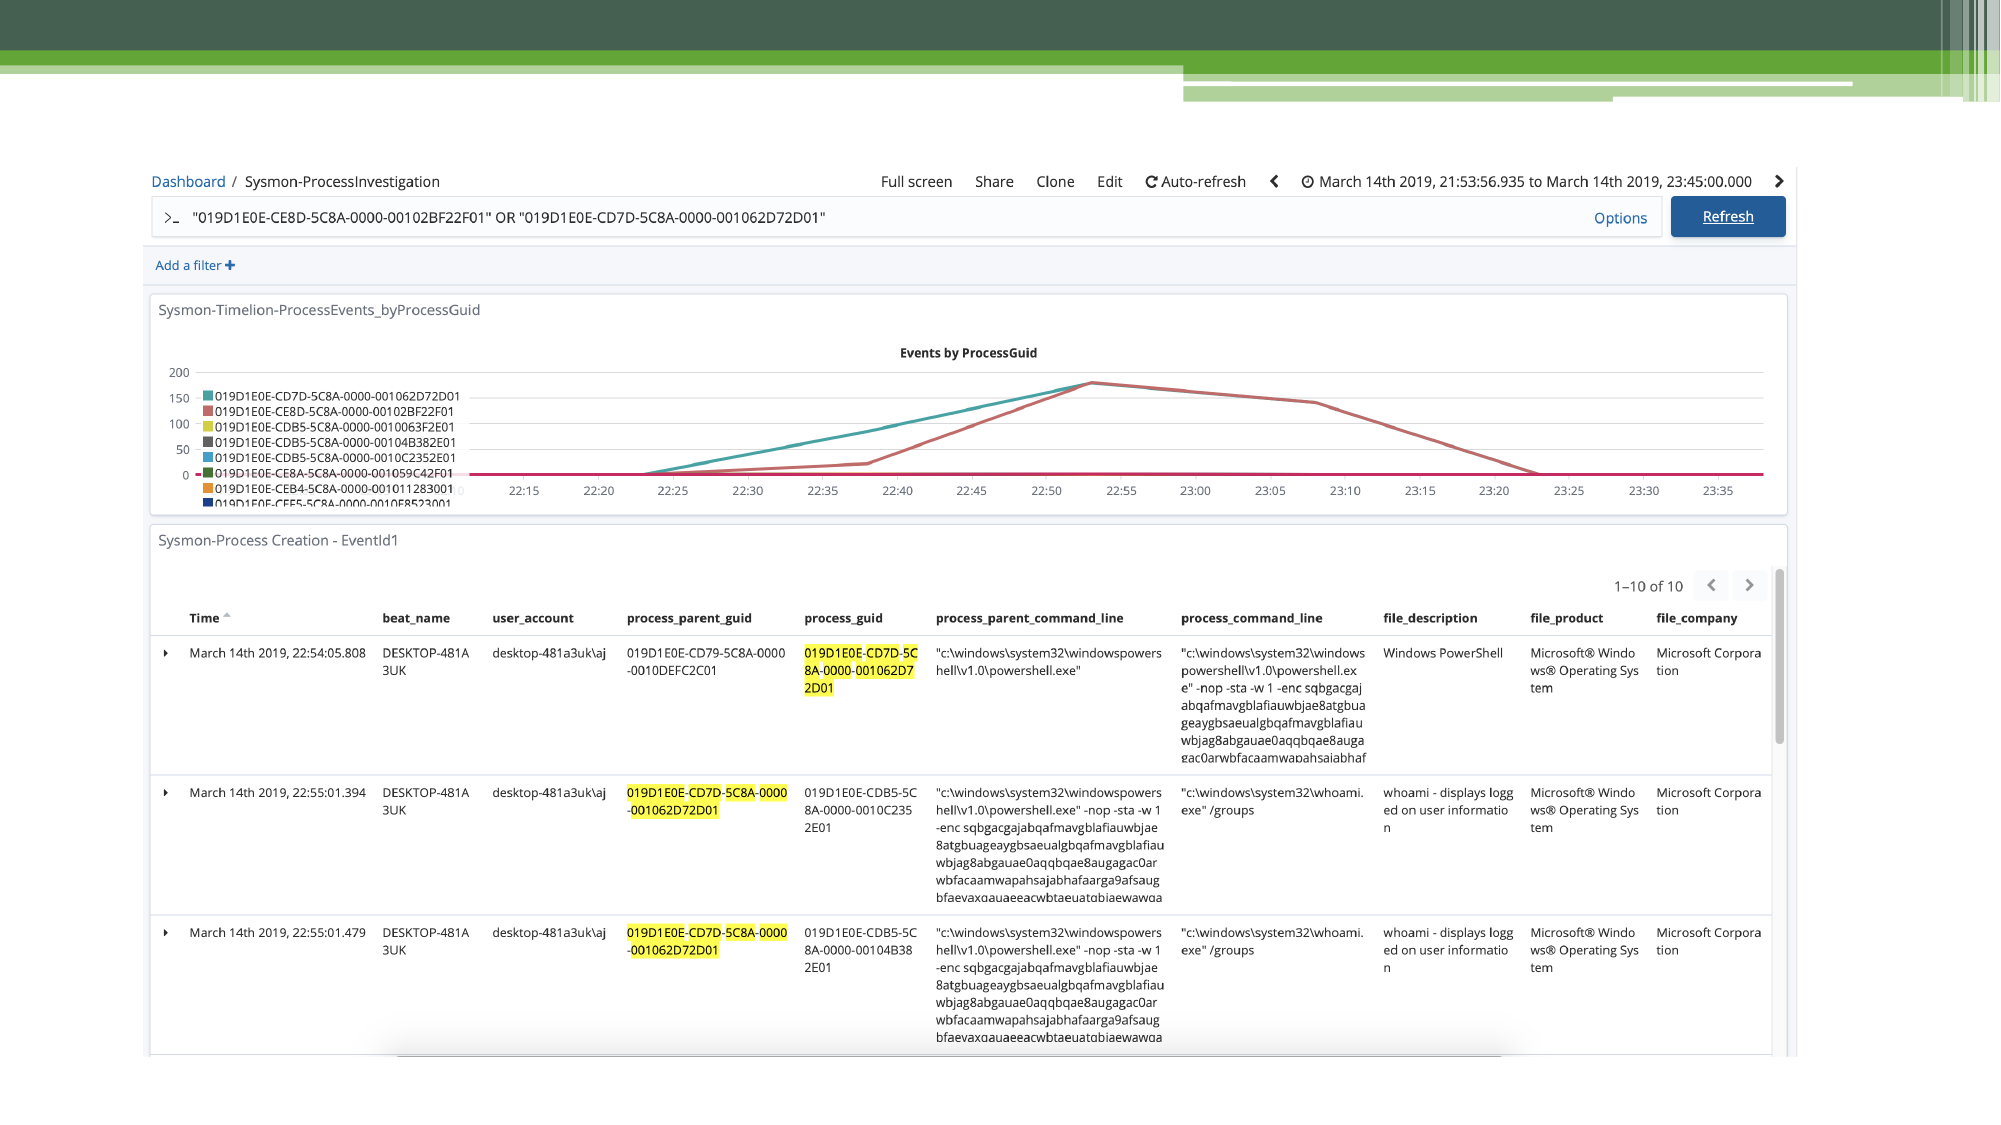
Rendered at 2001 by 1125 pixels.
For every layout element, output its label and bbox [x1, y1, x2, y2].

list [143, 167, 1798, 1057]
